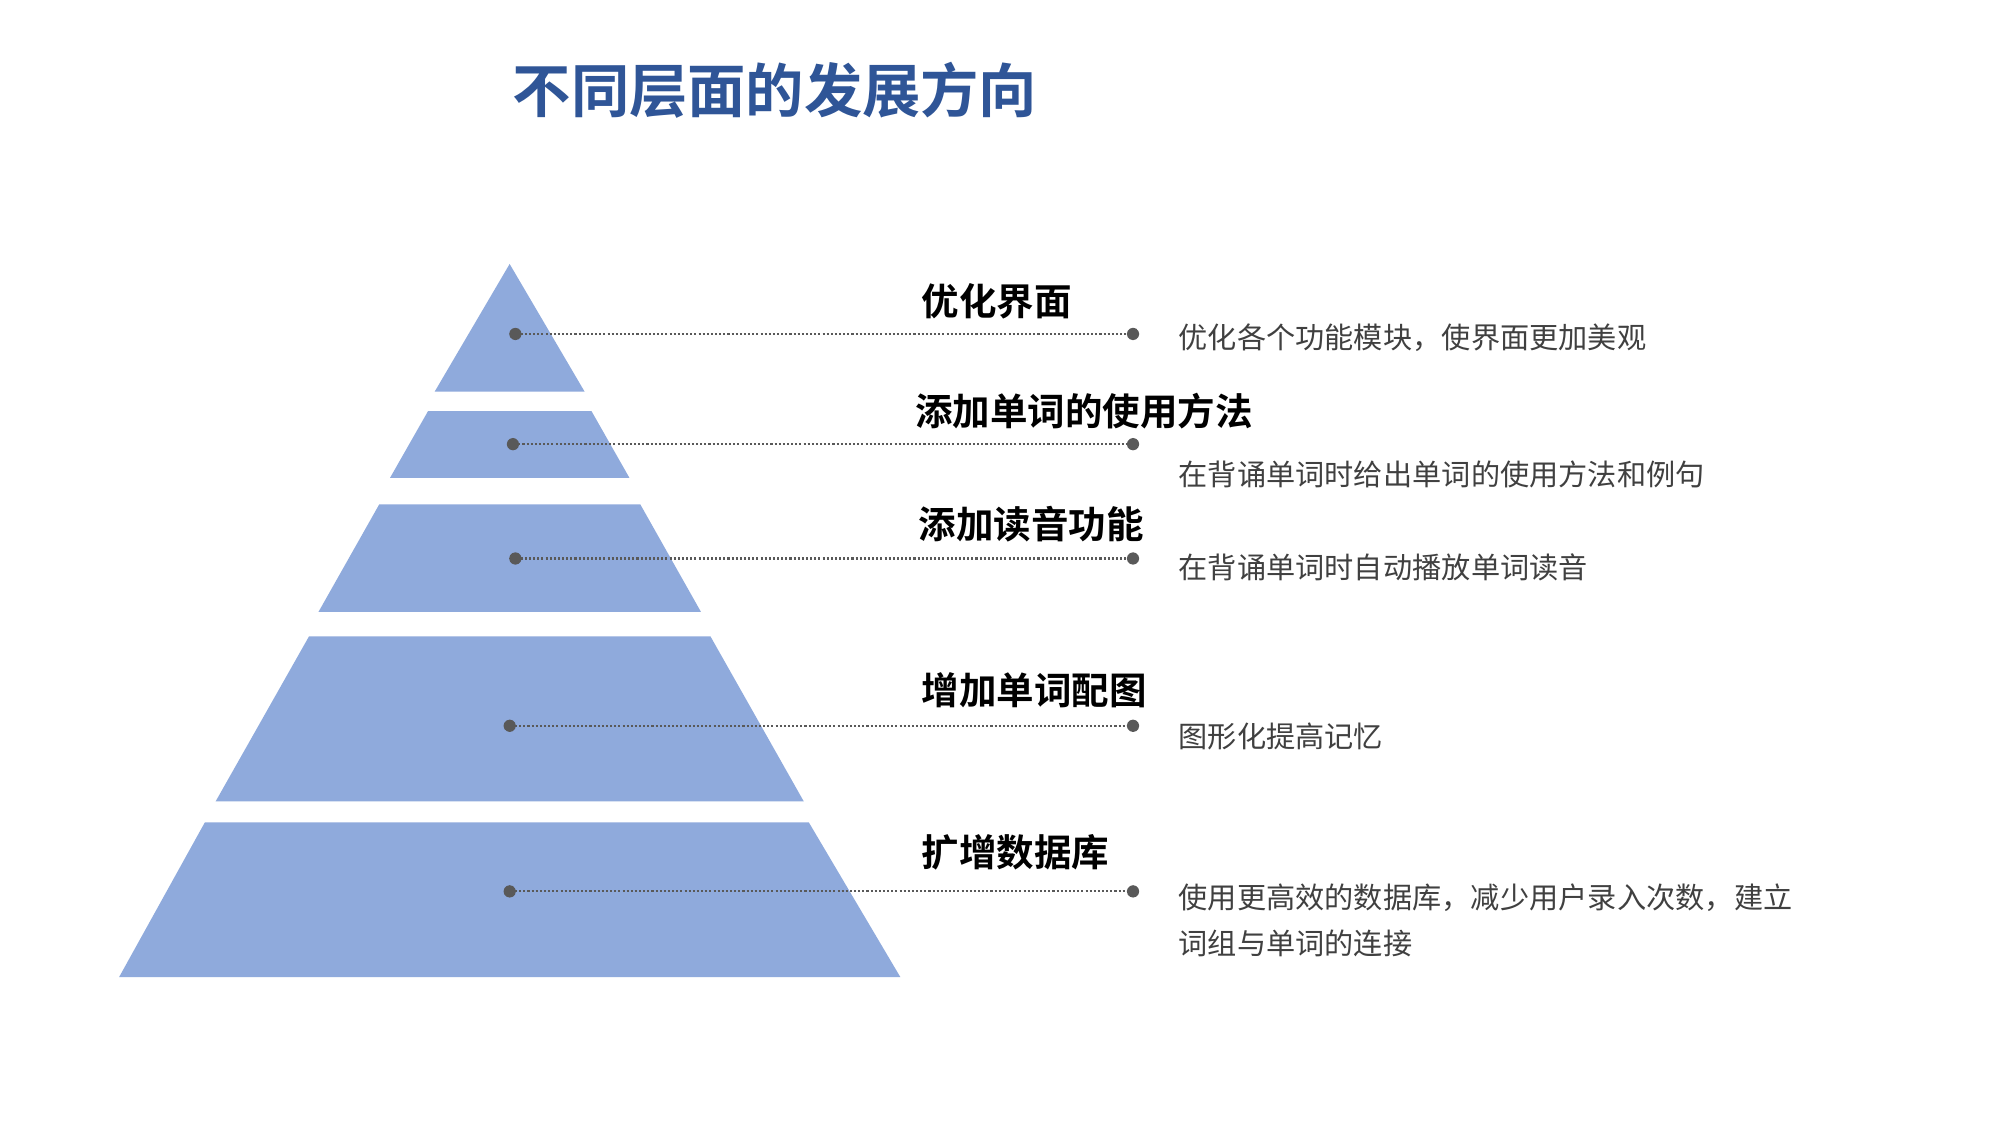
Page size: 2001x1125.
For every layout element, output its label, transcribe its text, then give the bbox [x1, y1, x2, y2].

text_box 添加读音功能 [902, 484, 1160, 555]
text_box 添加单词的使用方法 [899, 370, 1269, 441]
text_box [432, 261, 587, 393]
text_box 图形化提高记忆 [1162, 699, 1826, 761]
text_box 在背诵单词时自动播放单词读音 [1162, 531, 1826, 593]
text_box [117, 821, 903, 979]
text_box 不同层面的发展方向 [0, 47, 1776, 132]
text_box 增加单词配图 [906, 650, 1163, 720]
text_box [388, 409, 632, 479]
text_box [316, 503, 703, 613]
text_box 在背诵单词时给出单词的使用方法和例句 [1162, 437, 1826, 499]
text_box 优化界面 [905, 261, 1088, 331]
text_box 优化各个功能模块，使界面更加美观 [1162, 300, 1826, 362]
text_box [213, 635, 806, 803]
text_box 扩增数据库 [905, 811, 1125, 882]
text_box 使用更高效的数据库，减少用户录入次数，建立词组与单词的连接 [1162, 861, 1826, 968]
